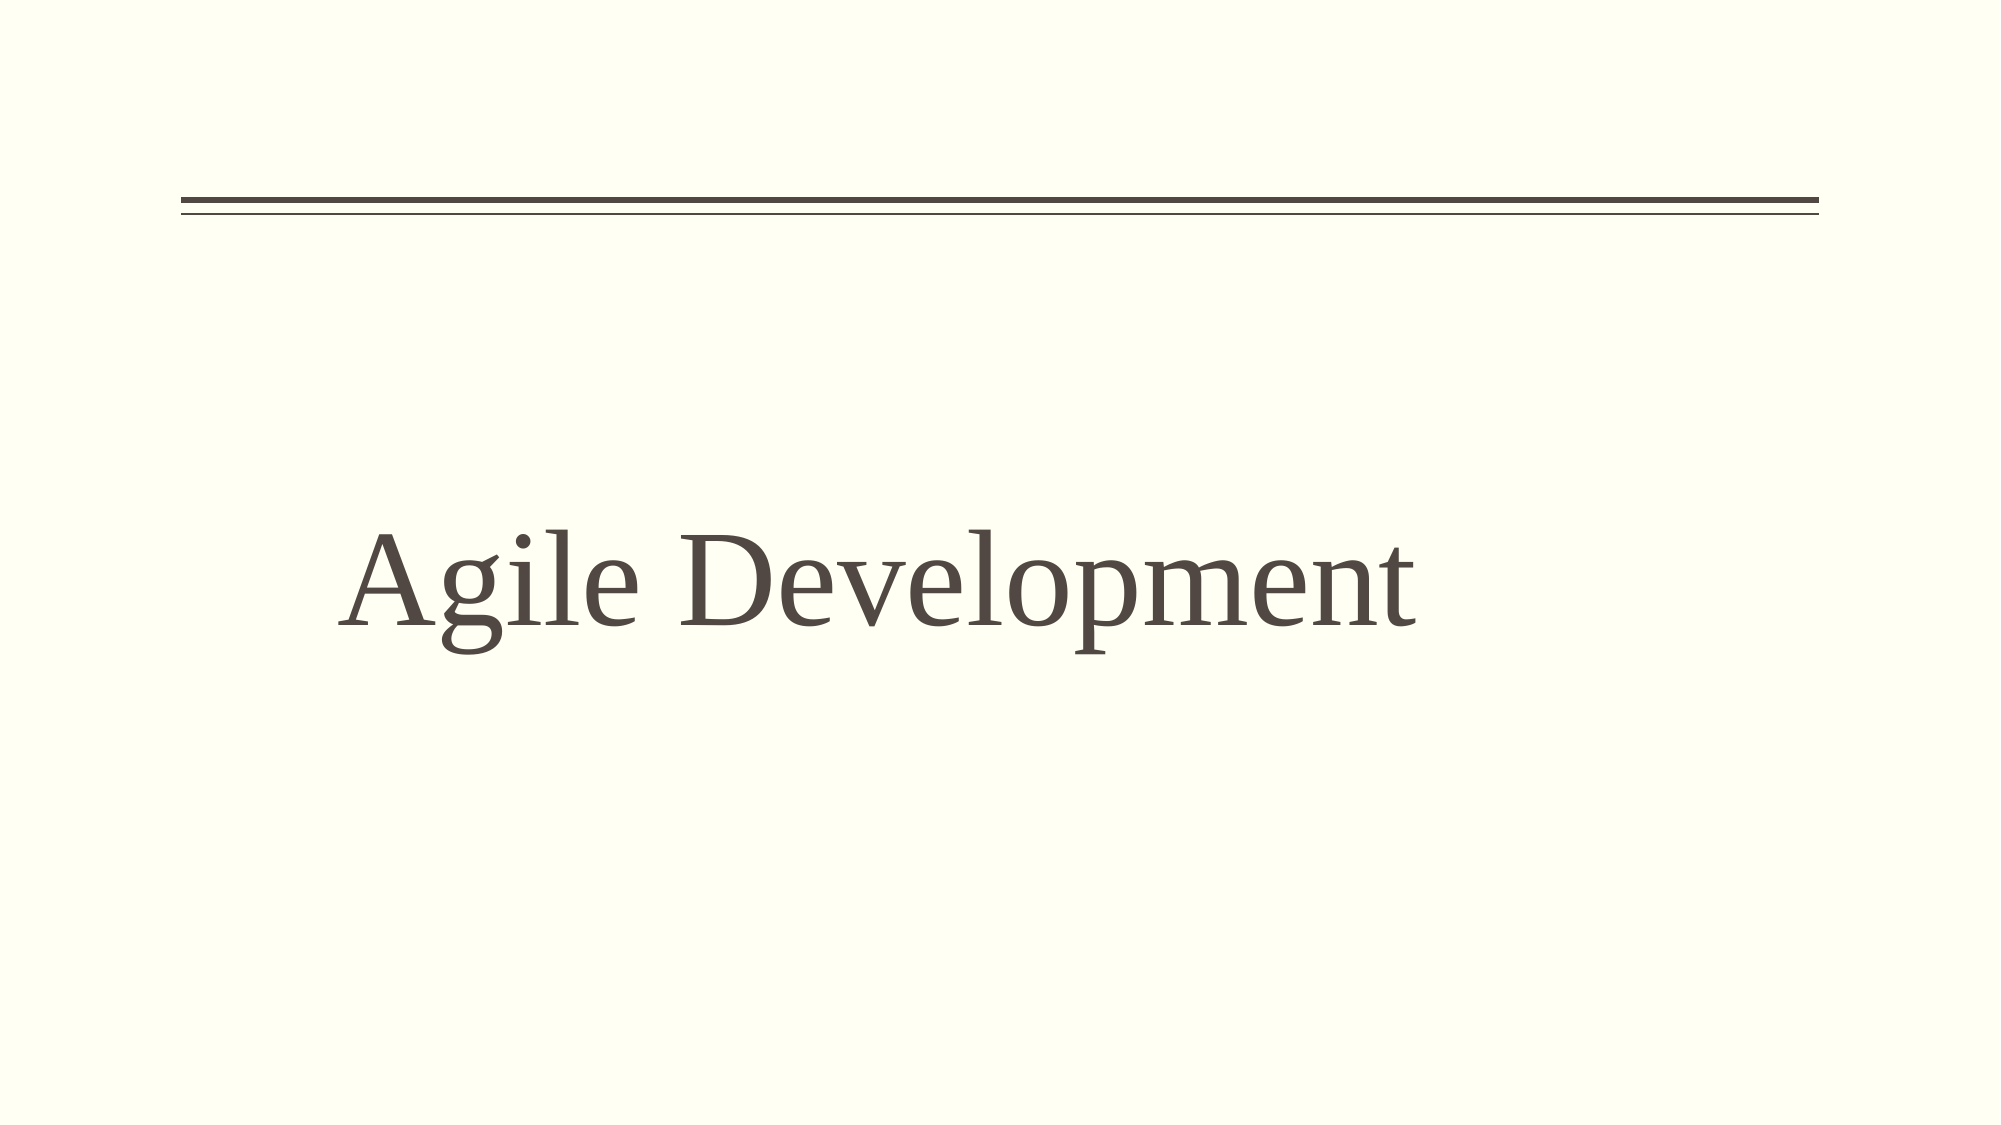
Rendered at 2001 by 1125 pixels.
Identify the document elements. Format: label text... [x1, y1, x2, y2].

title Agile Development [337, 474, 1688, 663]
